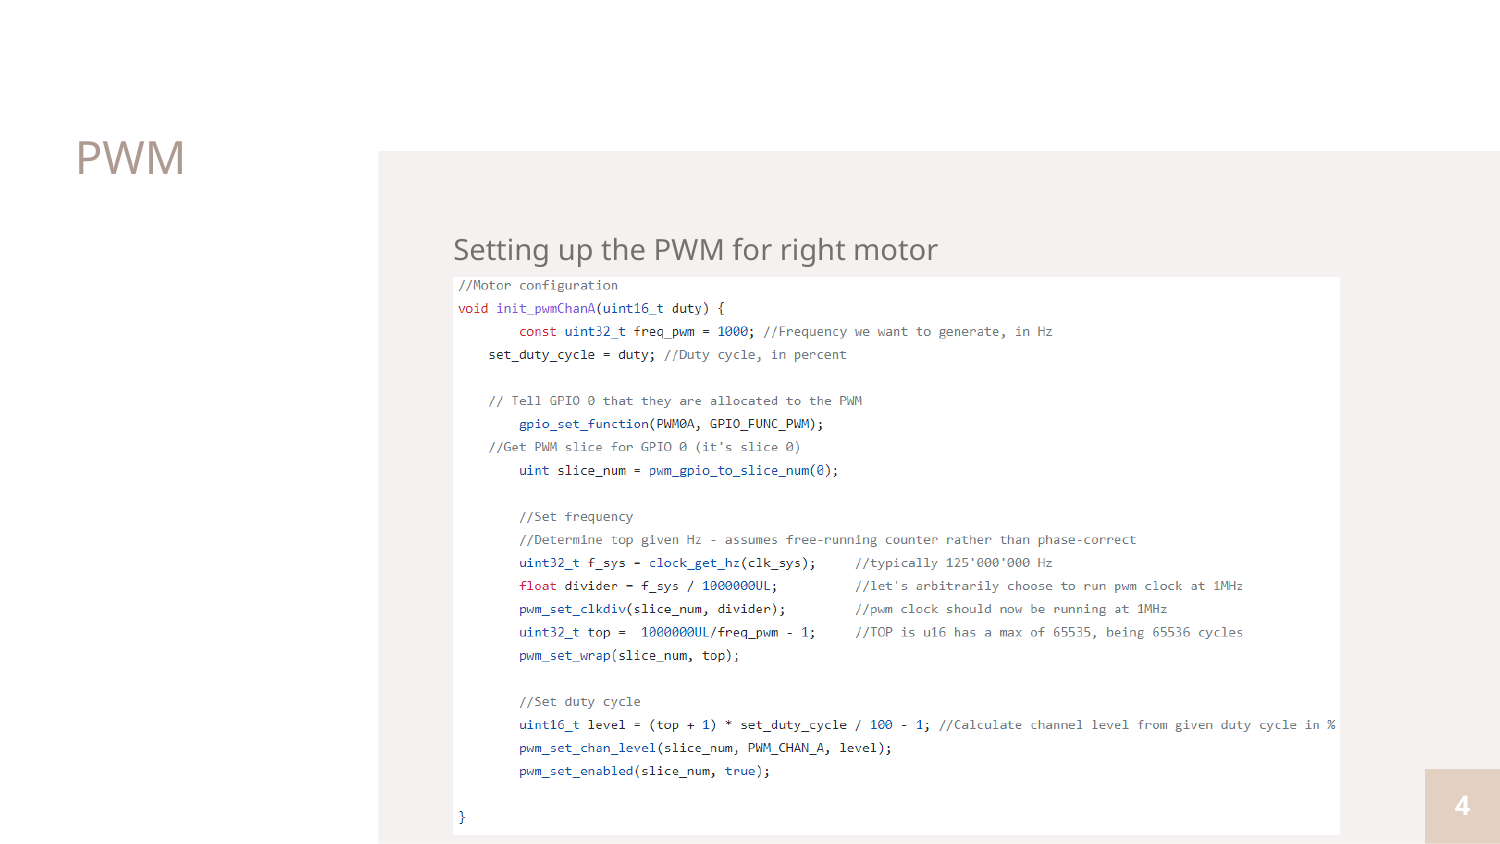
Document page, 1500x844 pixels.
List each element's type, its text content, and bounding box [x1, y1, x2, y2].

list Setting up the PWM for right motor [453, 225, 1426, 769]
picture [452, 277, 1340, 836]
title PWM [74, 135, 342, 769]
slide_number ‹#› [1425, 769, 1500, 844]
